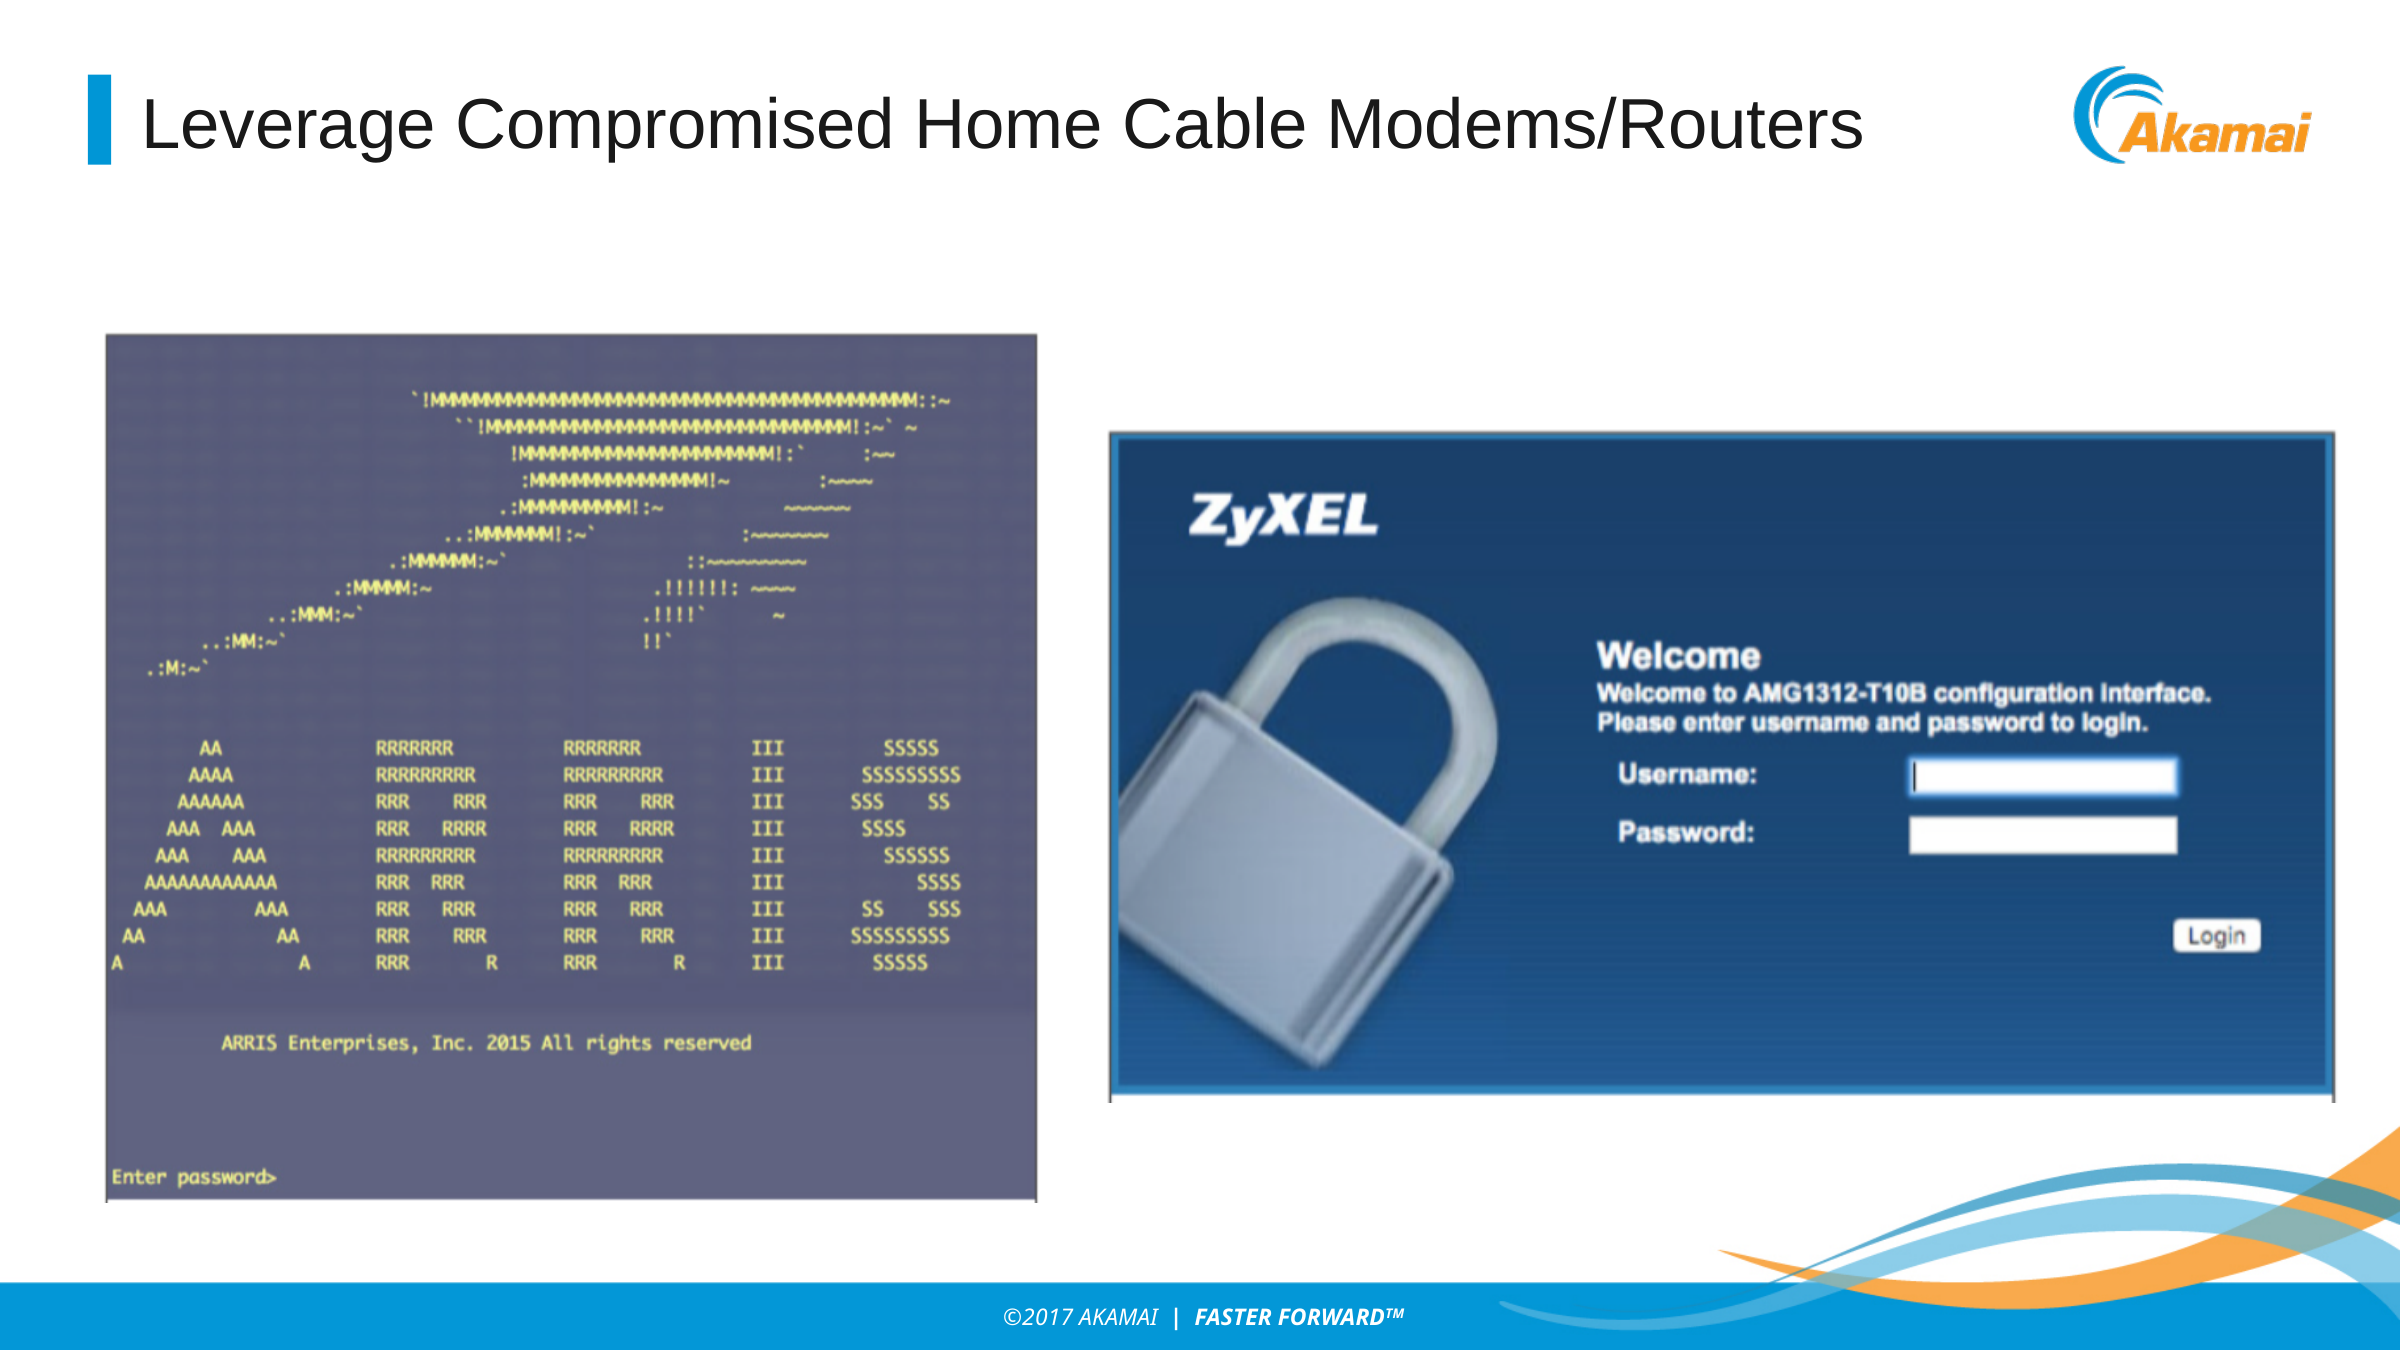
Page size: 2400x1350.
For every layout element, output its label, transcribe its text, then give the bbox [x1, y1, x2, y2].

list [101, 325, 1044, 1203]
title Leverage Compromised Home Cable Modems/Routers [119, 74, 2052, 166]
picture [0, 4, 2400, 1329]
